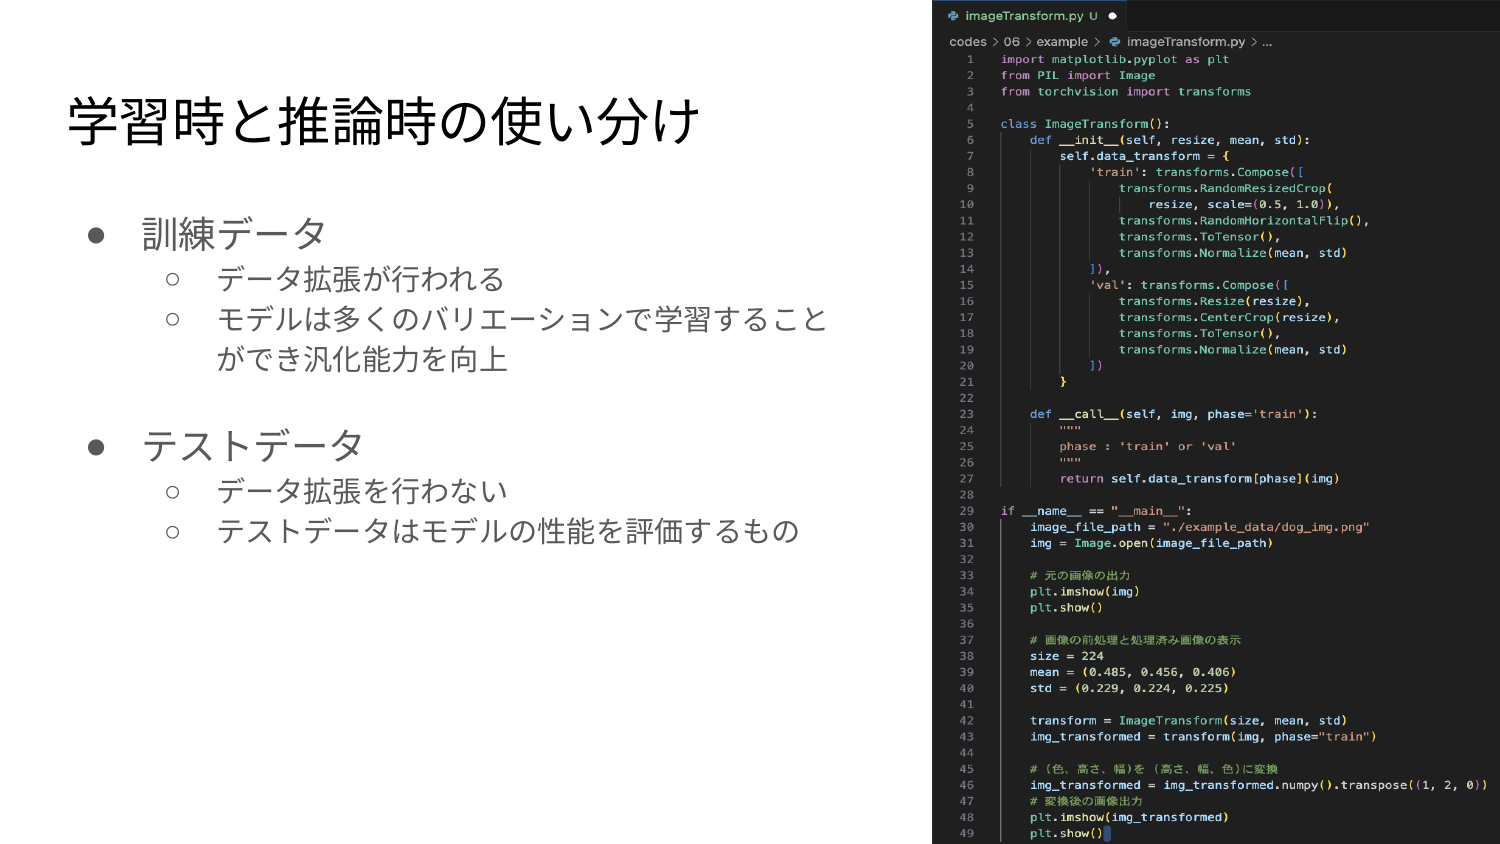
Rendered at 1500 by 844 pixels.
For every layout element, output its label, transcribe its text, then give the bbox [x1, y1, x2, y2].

title 学習時と推論時の使い分け [51, 72, 926, 167]
picture [931, 0, 1500, 844]
list 訓練データ データ拡張が行われる モデルは多くのバリエーションで学習すること ができ汎化能力を向上 テストデータ データ拡張を行わない テストデータはモデルの性能を評価するもの [51, 189, 920, 694]
